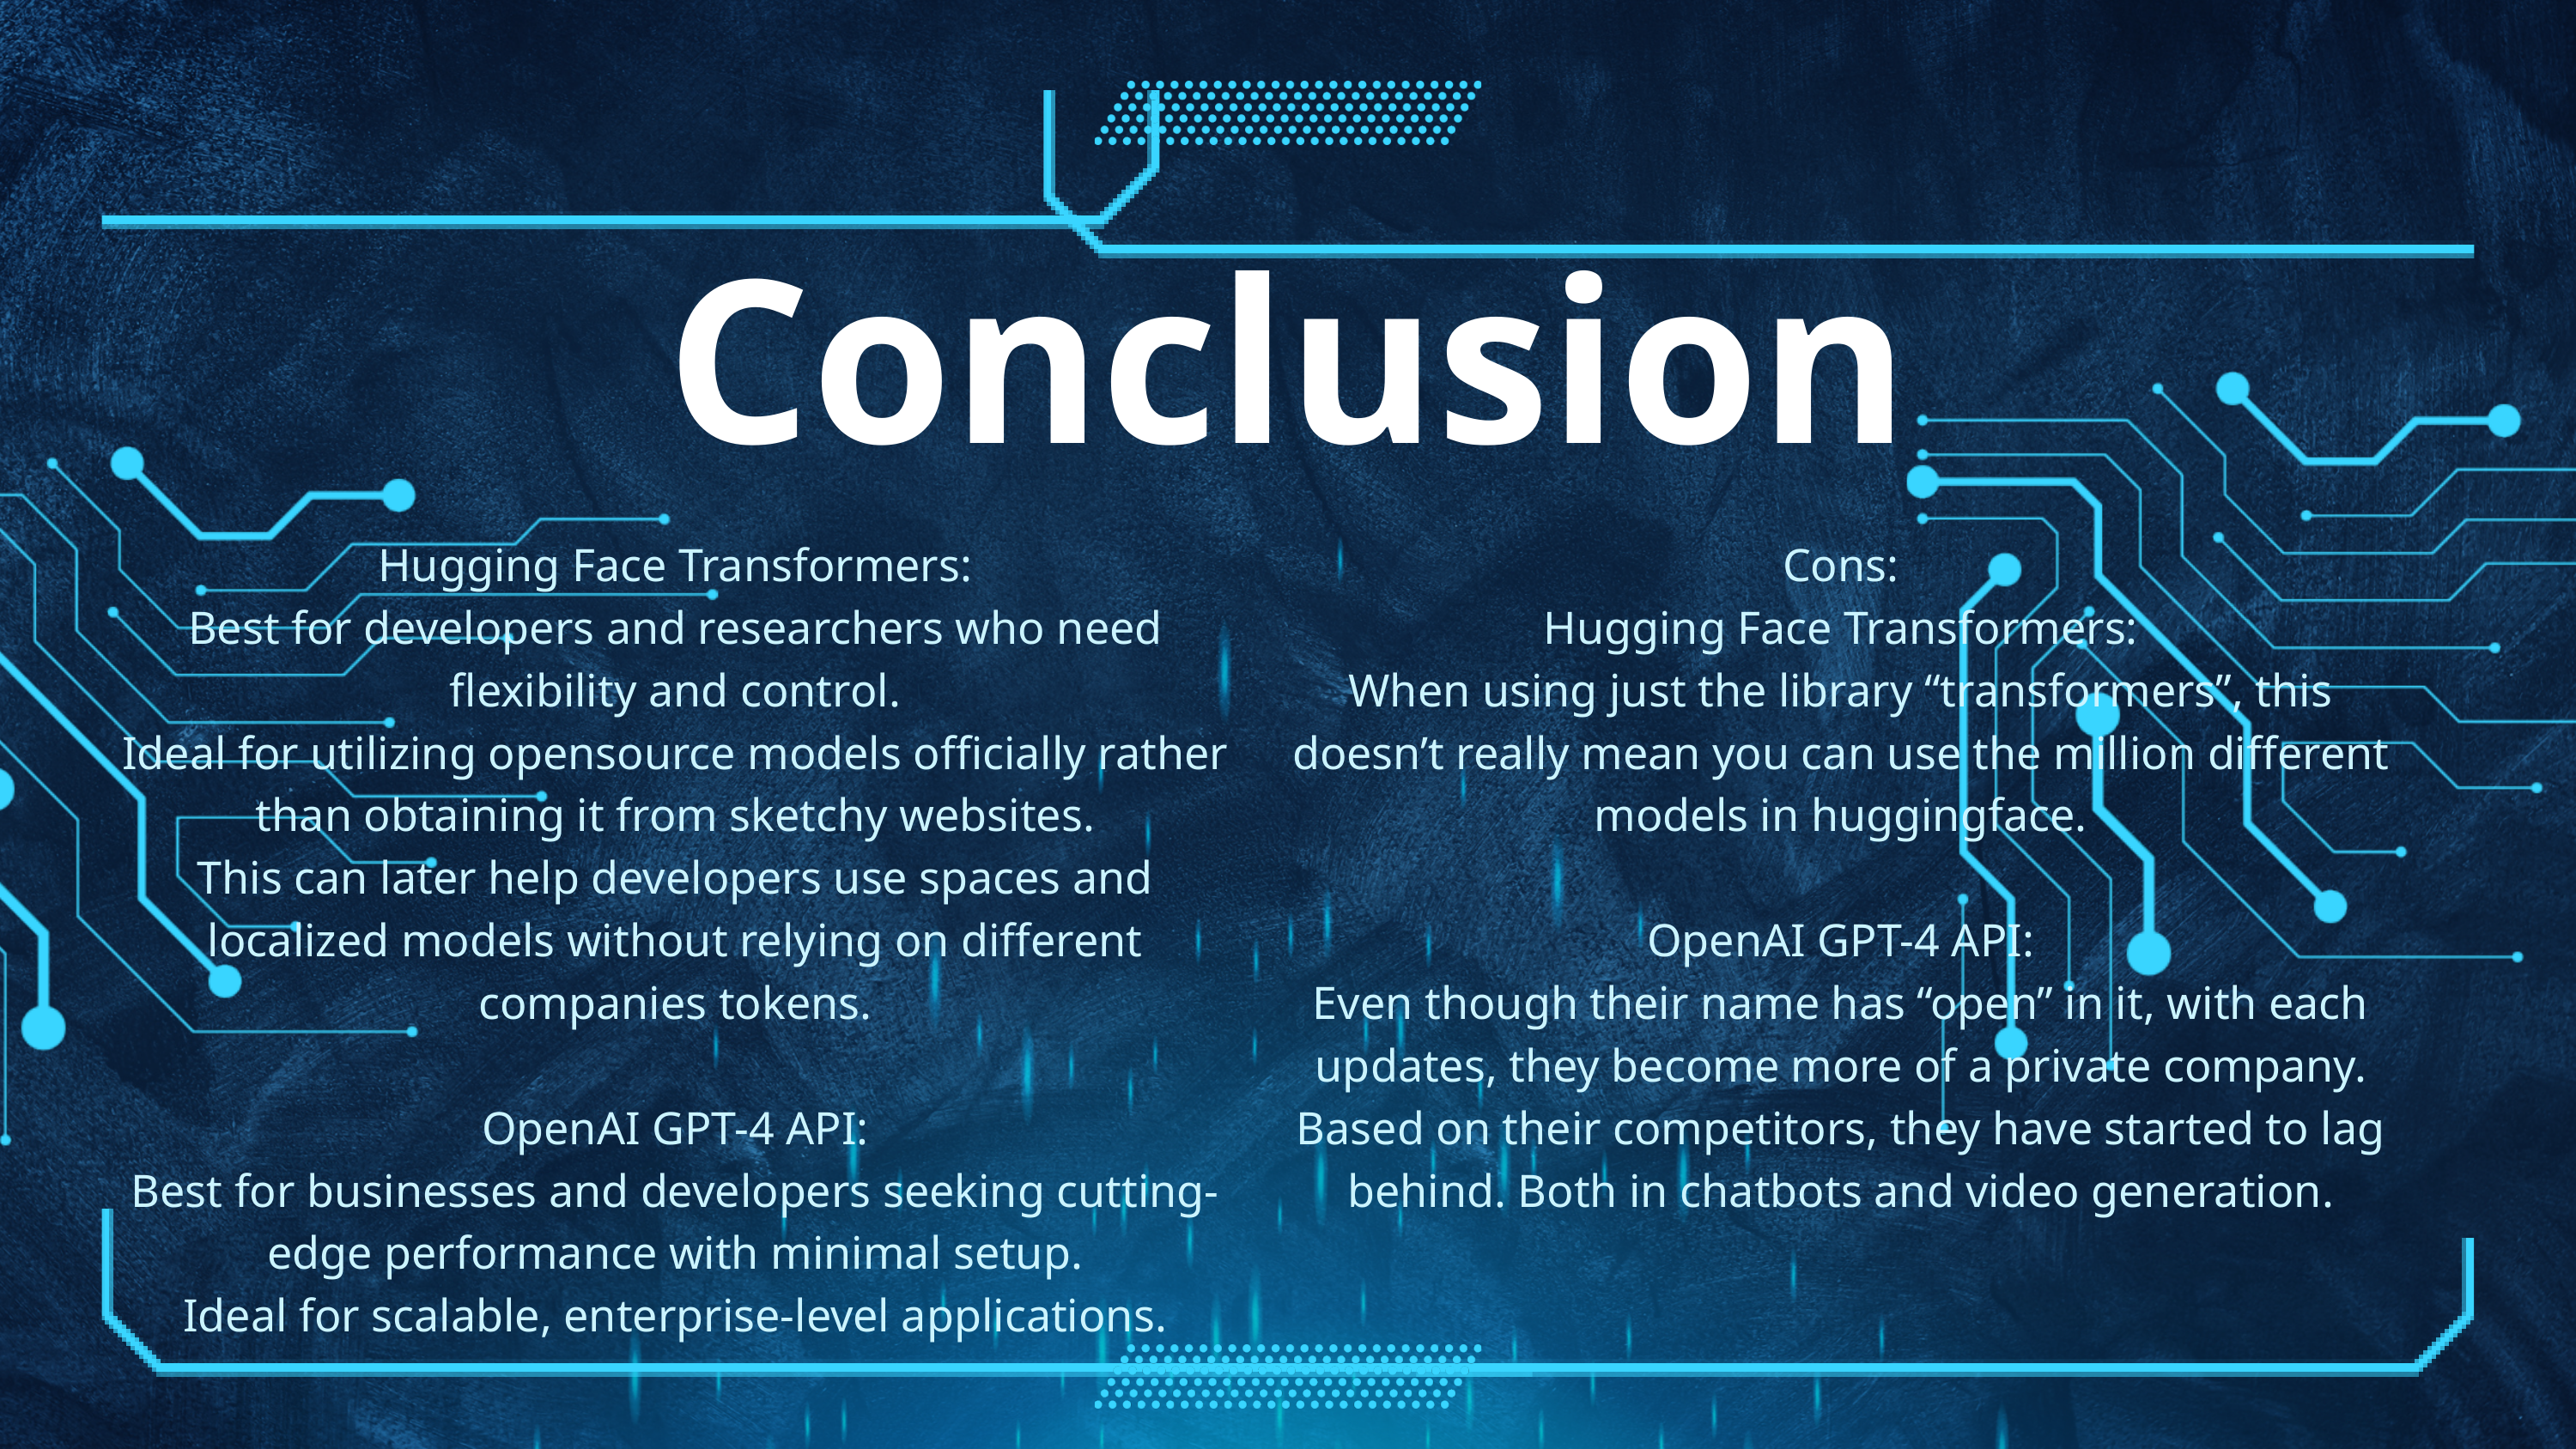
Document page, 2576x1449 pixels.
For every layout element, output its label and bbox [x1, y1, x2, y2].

text_box [0, 0, 2576, 1449]
text_box [101, 90, 2475, 259]
text_box [101, 1208, 2475, 1377]
